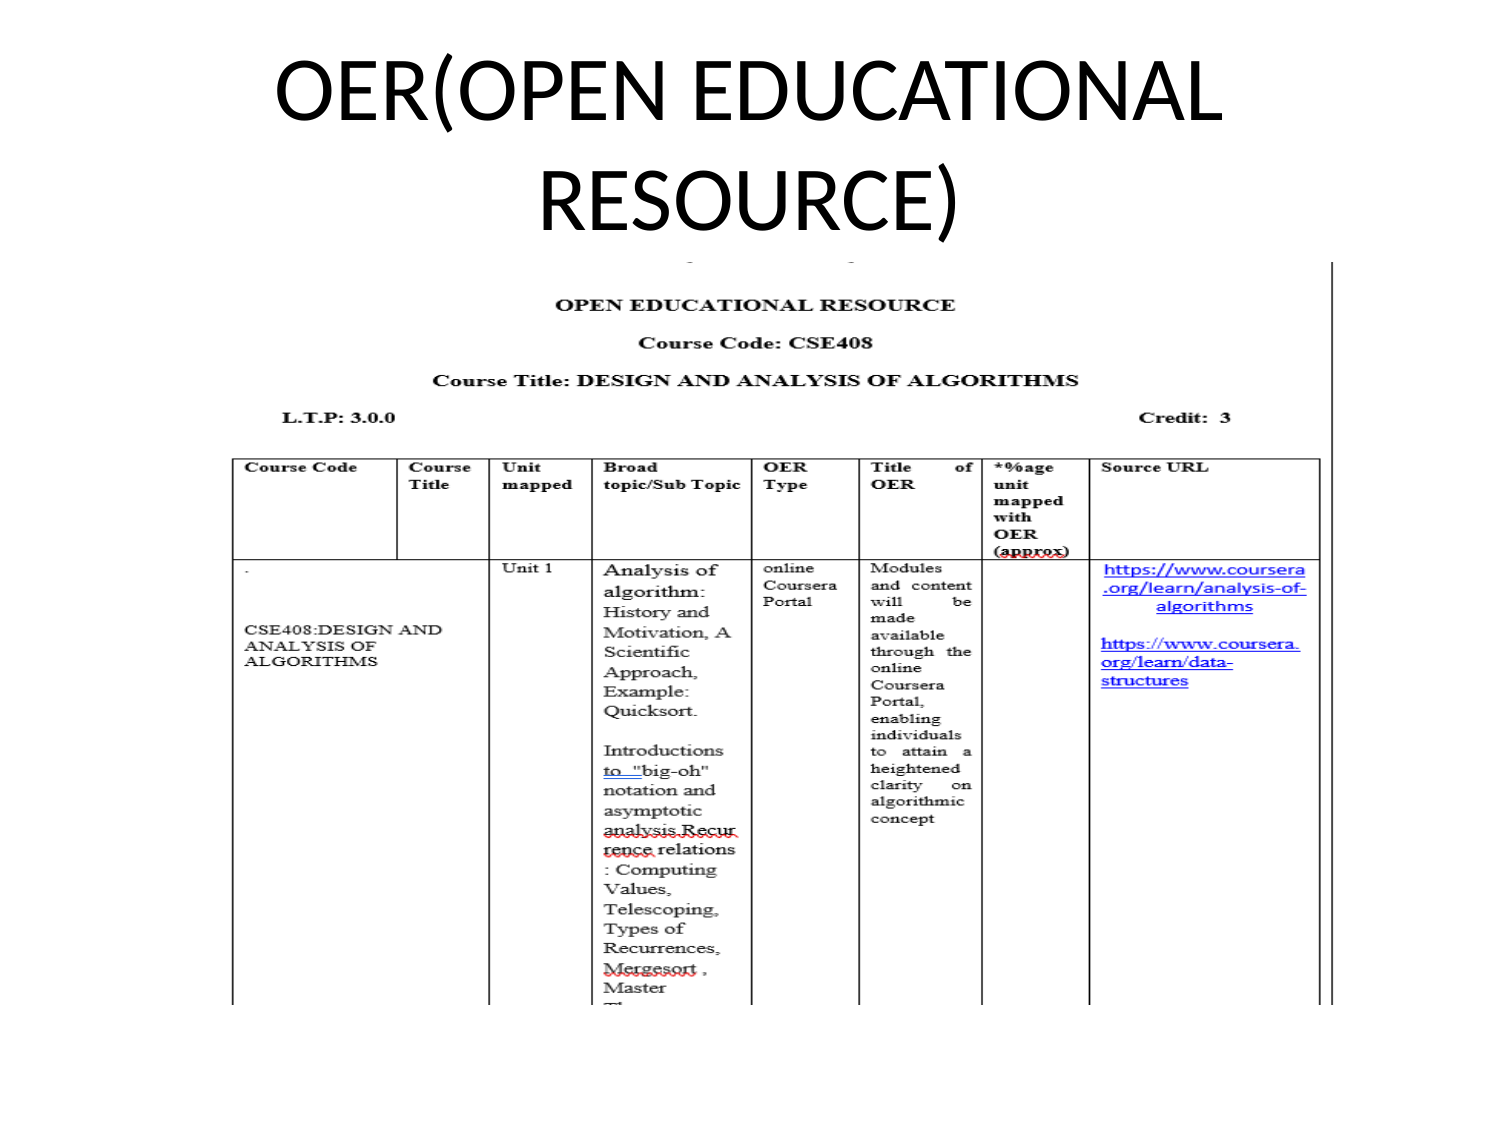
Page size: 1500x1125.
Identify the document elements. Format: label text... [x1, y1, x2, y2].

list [199, 262, 1351, 1006]
title OER(OPEN EDUCATIONAL RESOURCE) [74, 44, 1426, 233]
